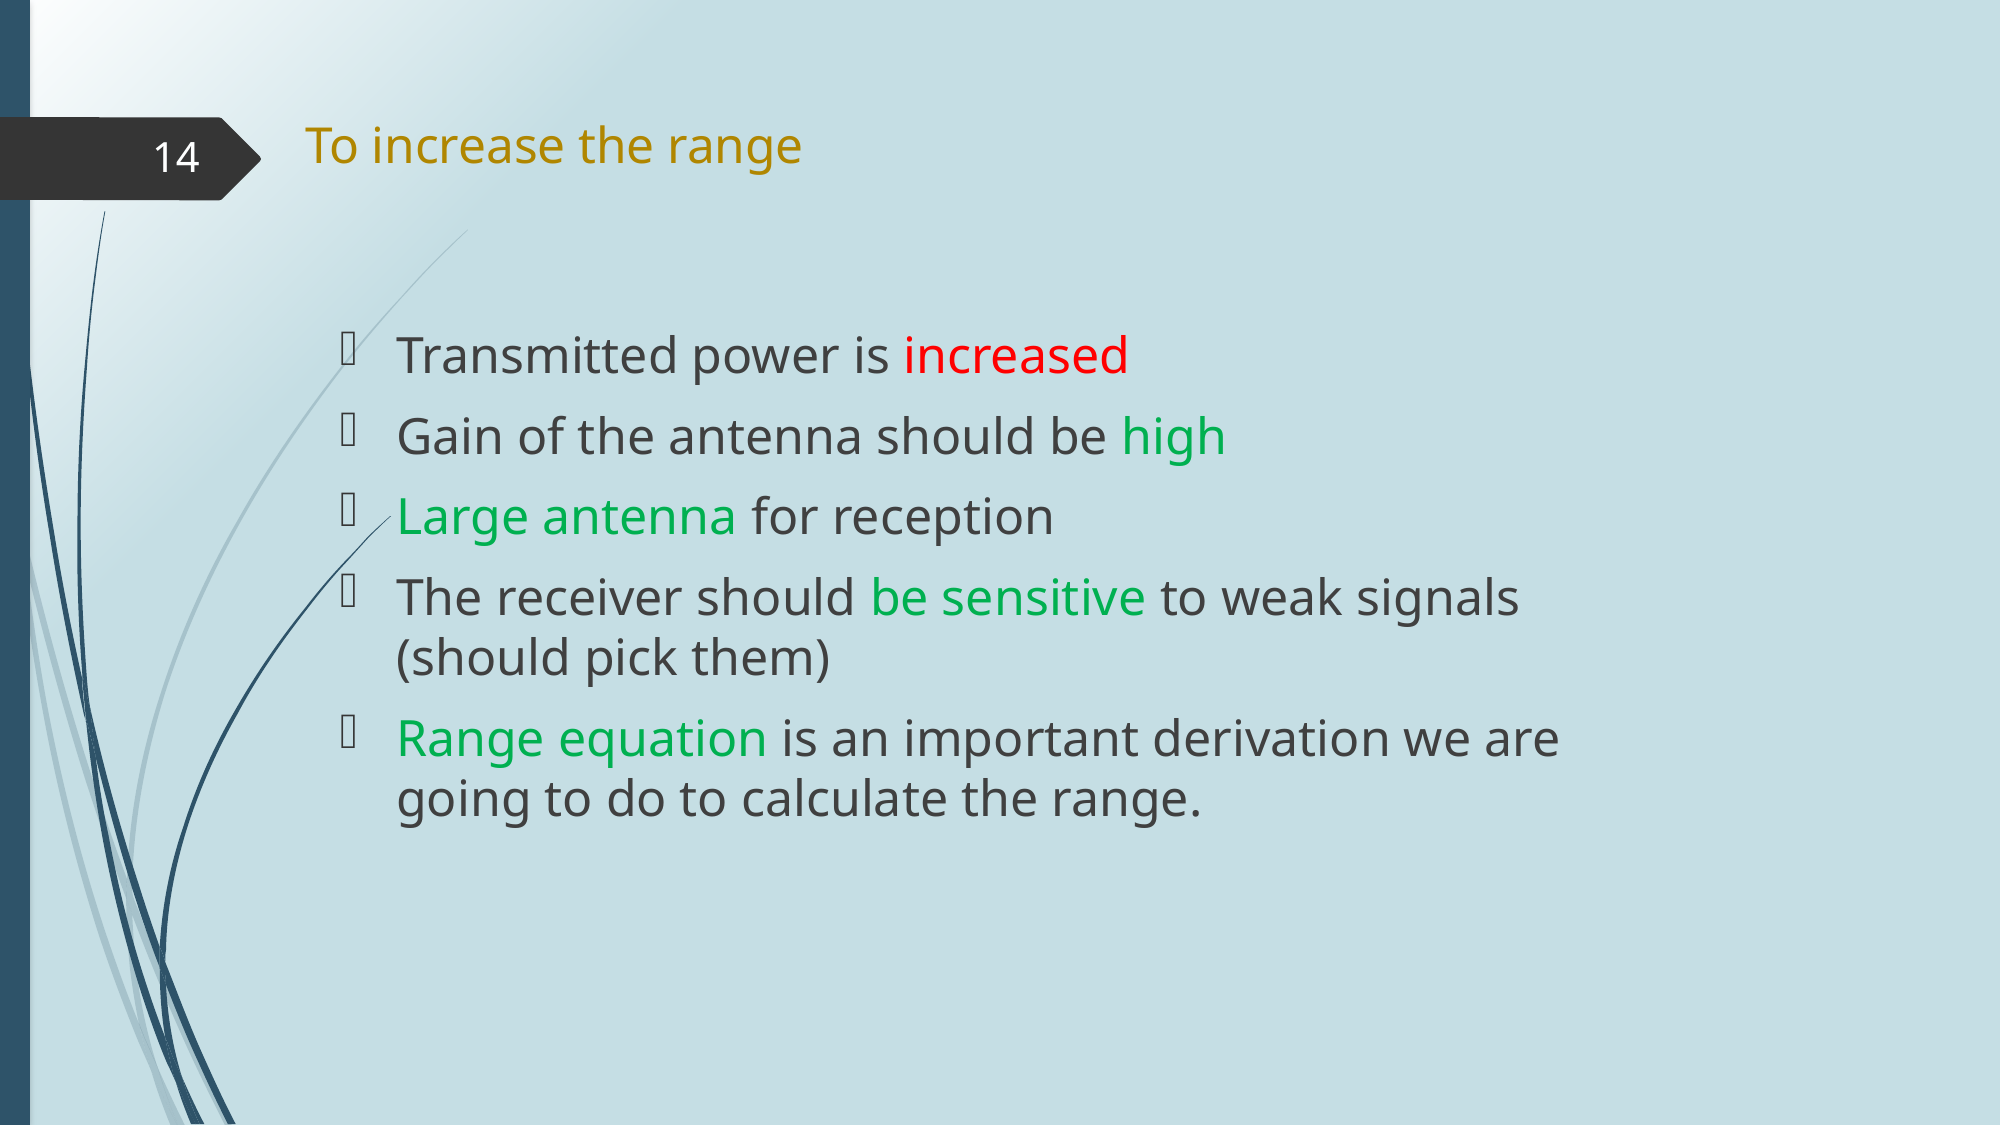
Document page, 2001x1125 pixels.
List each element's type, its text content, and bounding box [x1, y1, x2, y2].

list Transmitted power is increased Gain of the antenna should be high Large antenna for reception The receiver should be sensitive to weak signals (should pick them) Range equation is an important derivation we are going to do to calculate the range. [324, 315, 1675, 1019]
slide_number 14 [87, 129, 216, 190]
title To increase the range [290, 106, 1641, 236]
